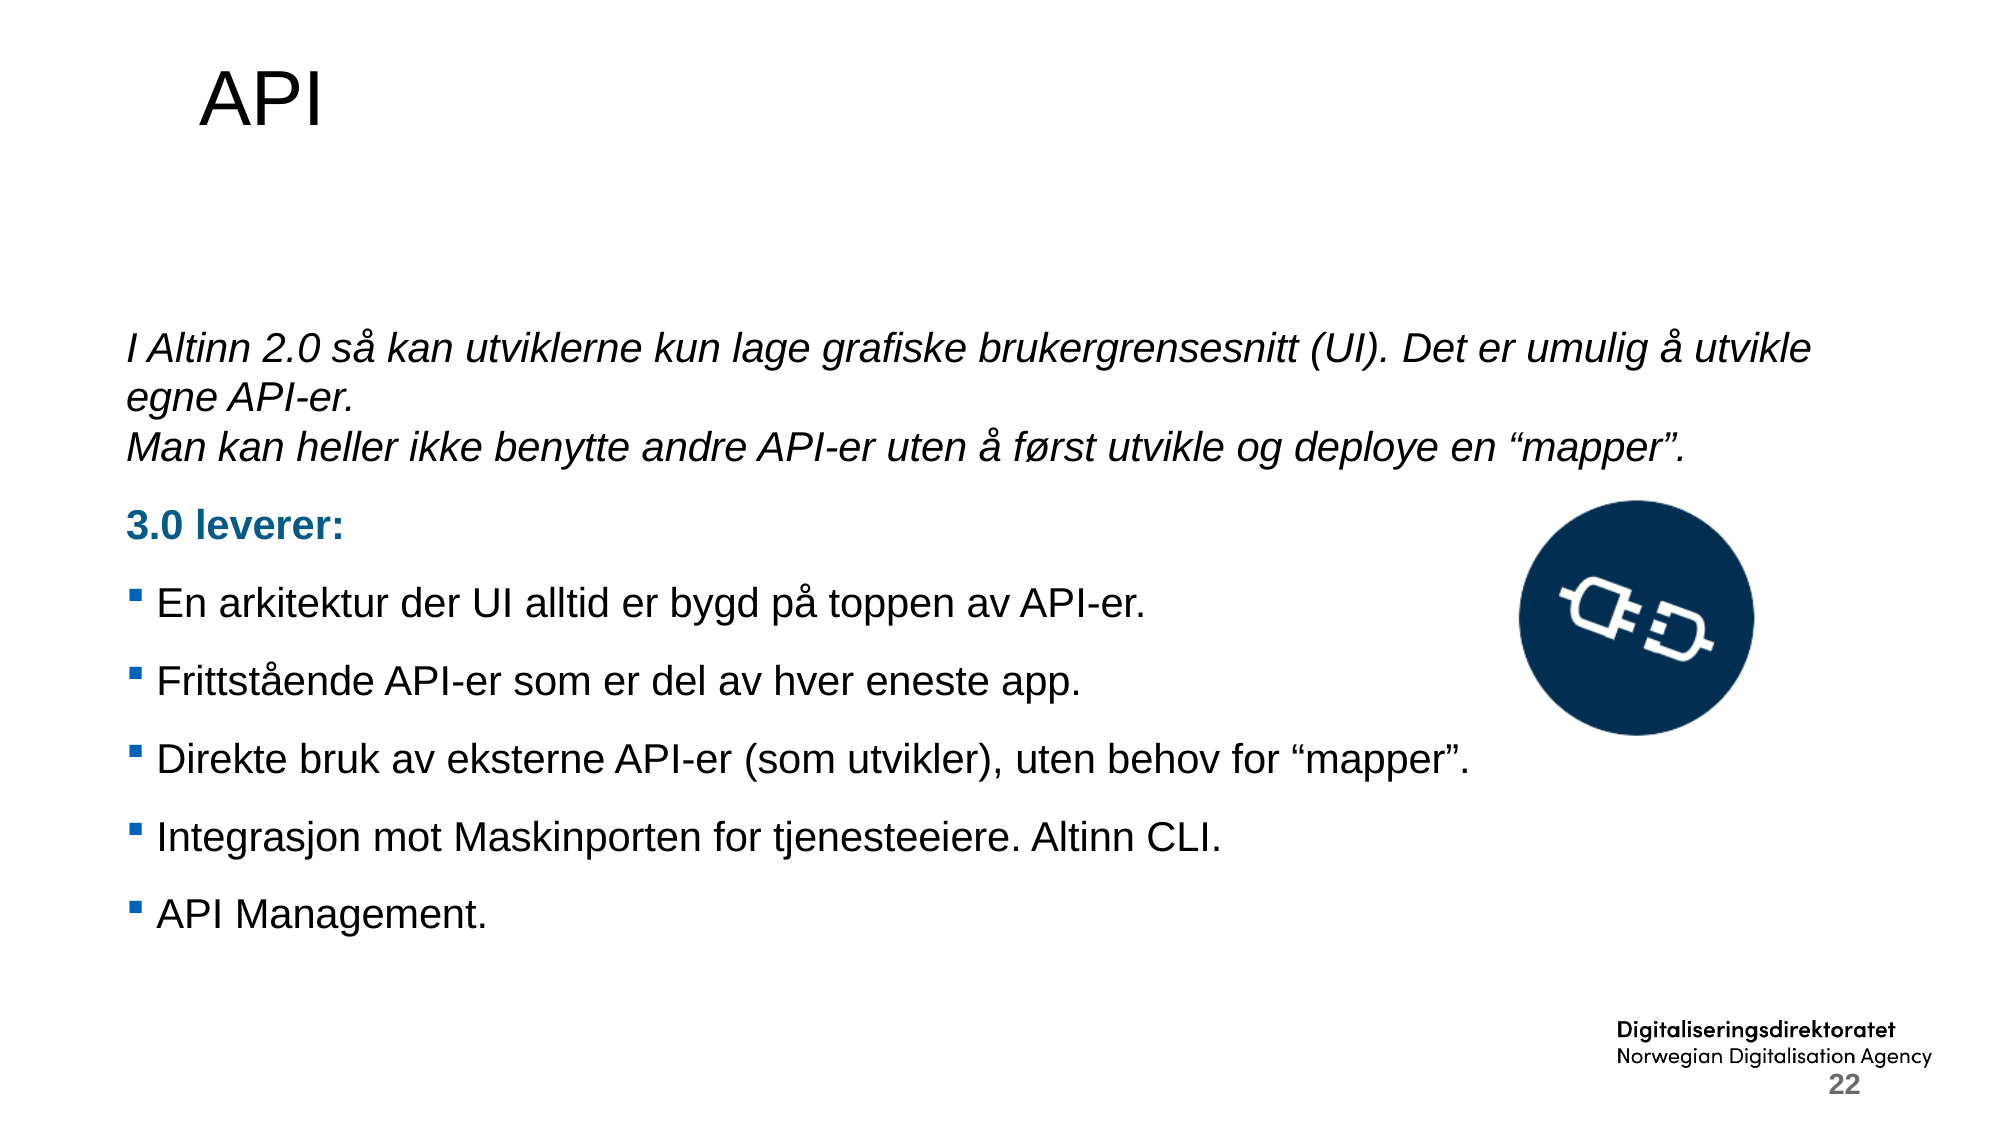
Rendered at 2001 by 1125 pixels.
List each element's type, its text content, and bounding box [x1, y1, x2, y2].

title API [199, 57, 1776, 143]
list I Altinn 2.0 så kan utviklerne kun lage grafiske brukergrensesnitt (UI). Det er umulig å utvikle egne API-er. Man kan heller ikke benytte andre API-er uten å først utvikle og deploye en “mapper”. 3.0 leverer: En arkitektur der UI alltid er bygd på toppen av API-er. Frittstående API-er som er del av hver eneste app. Direkte bruk av eksterne API-er (som utvikler), uten behov for “mapper”. Integrasjon mot Maskinporten for tjenesteeiere. Altinn CLI. API Management. [126, 320, 1874, 941]
picture [1499, 471, 1780, 756]
picture [1618, 1020, 1932, 1068]
slide_number 22 [1815, 1040, 1874, 1125]
